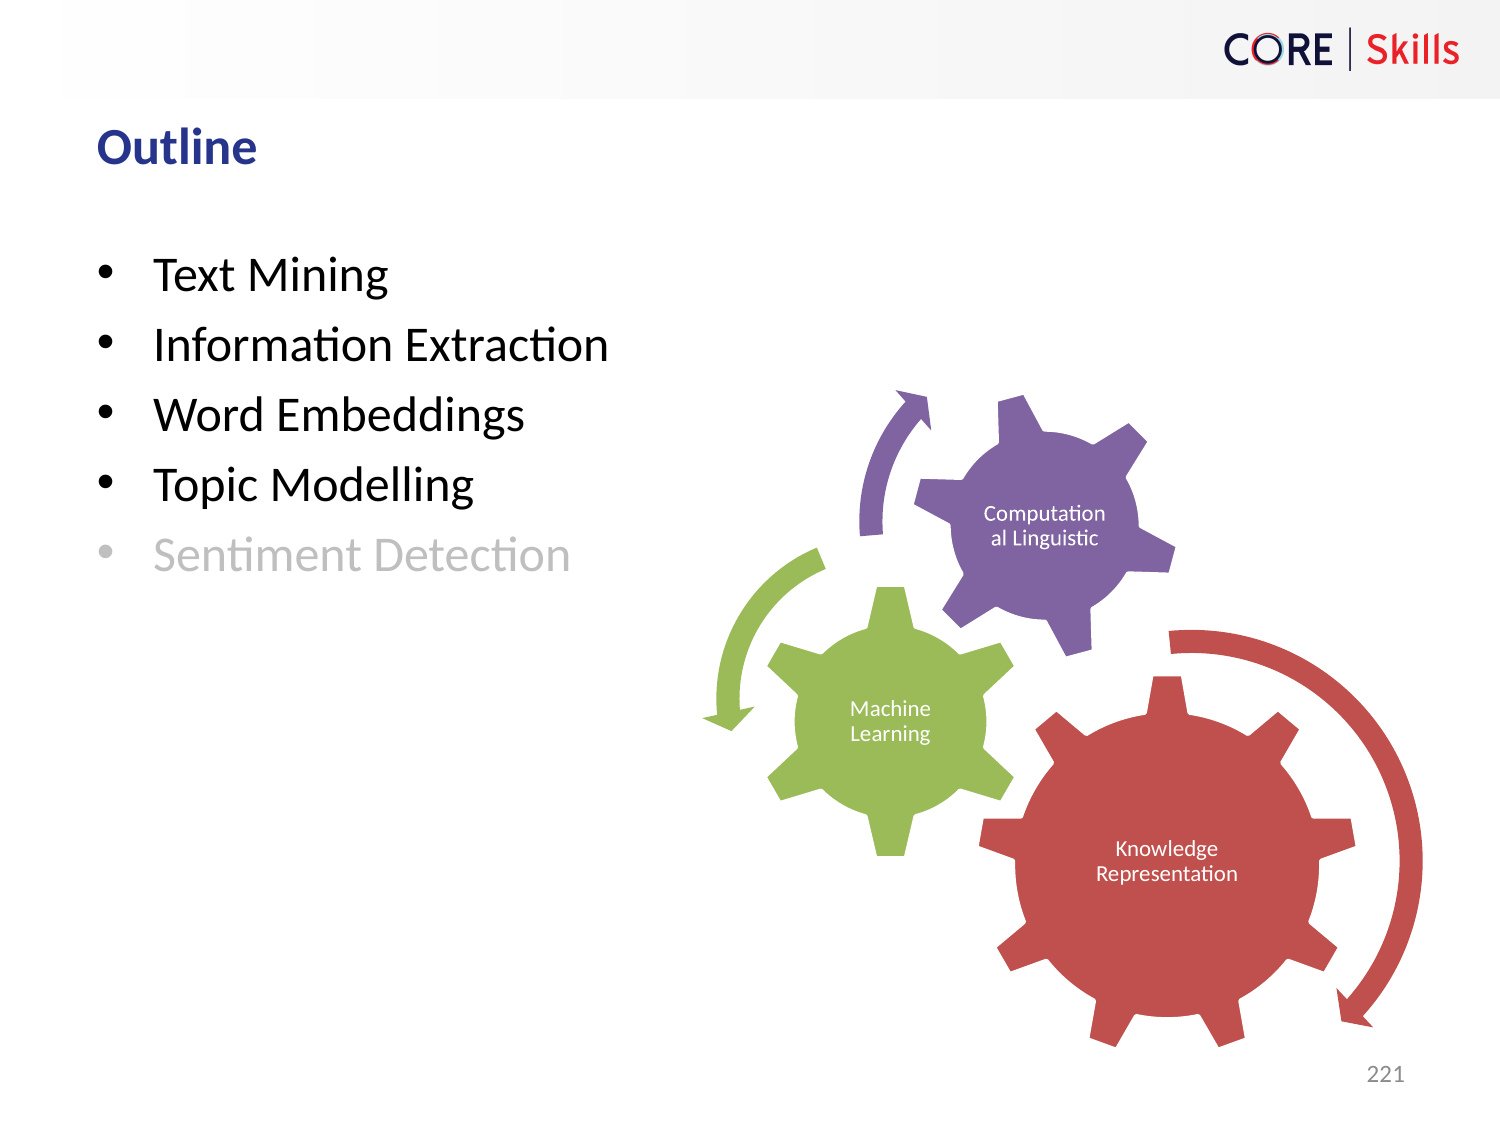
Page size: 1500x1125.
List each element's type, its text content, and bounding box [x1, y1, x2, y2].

list Outline [76, 102, 1069, 198]
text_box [560, 357, 1459, 1058]
picture [0, 0, 1500, 99]
list Text Mining Information Extraction Word Embeddings Topic Modelling Sentiment Detection [76, 231, 1424, 1024]
slide_number 221 [1074, 1067, 1425, 1103]
